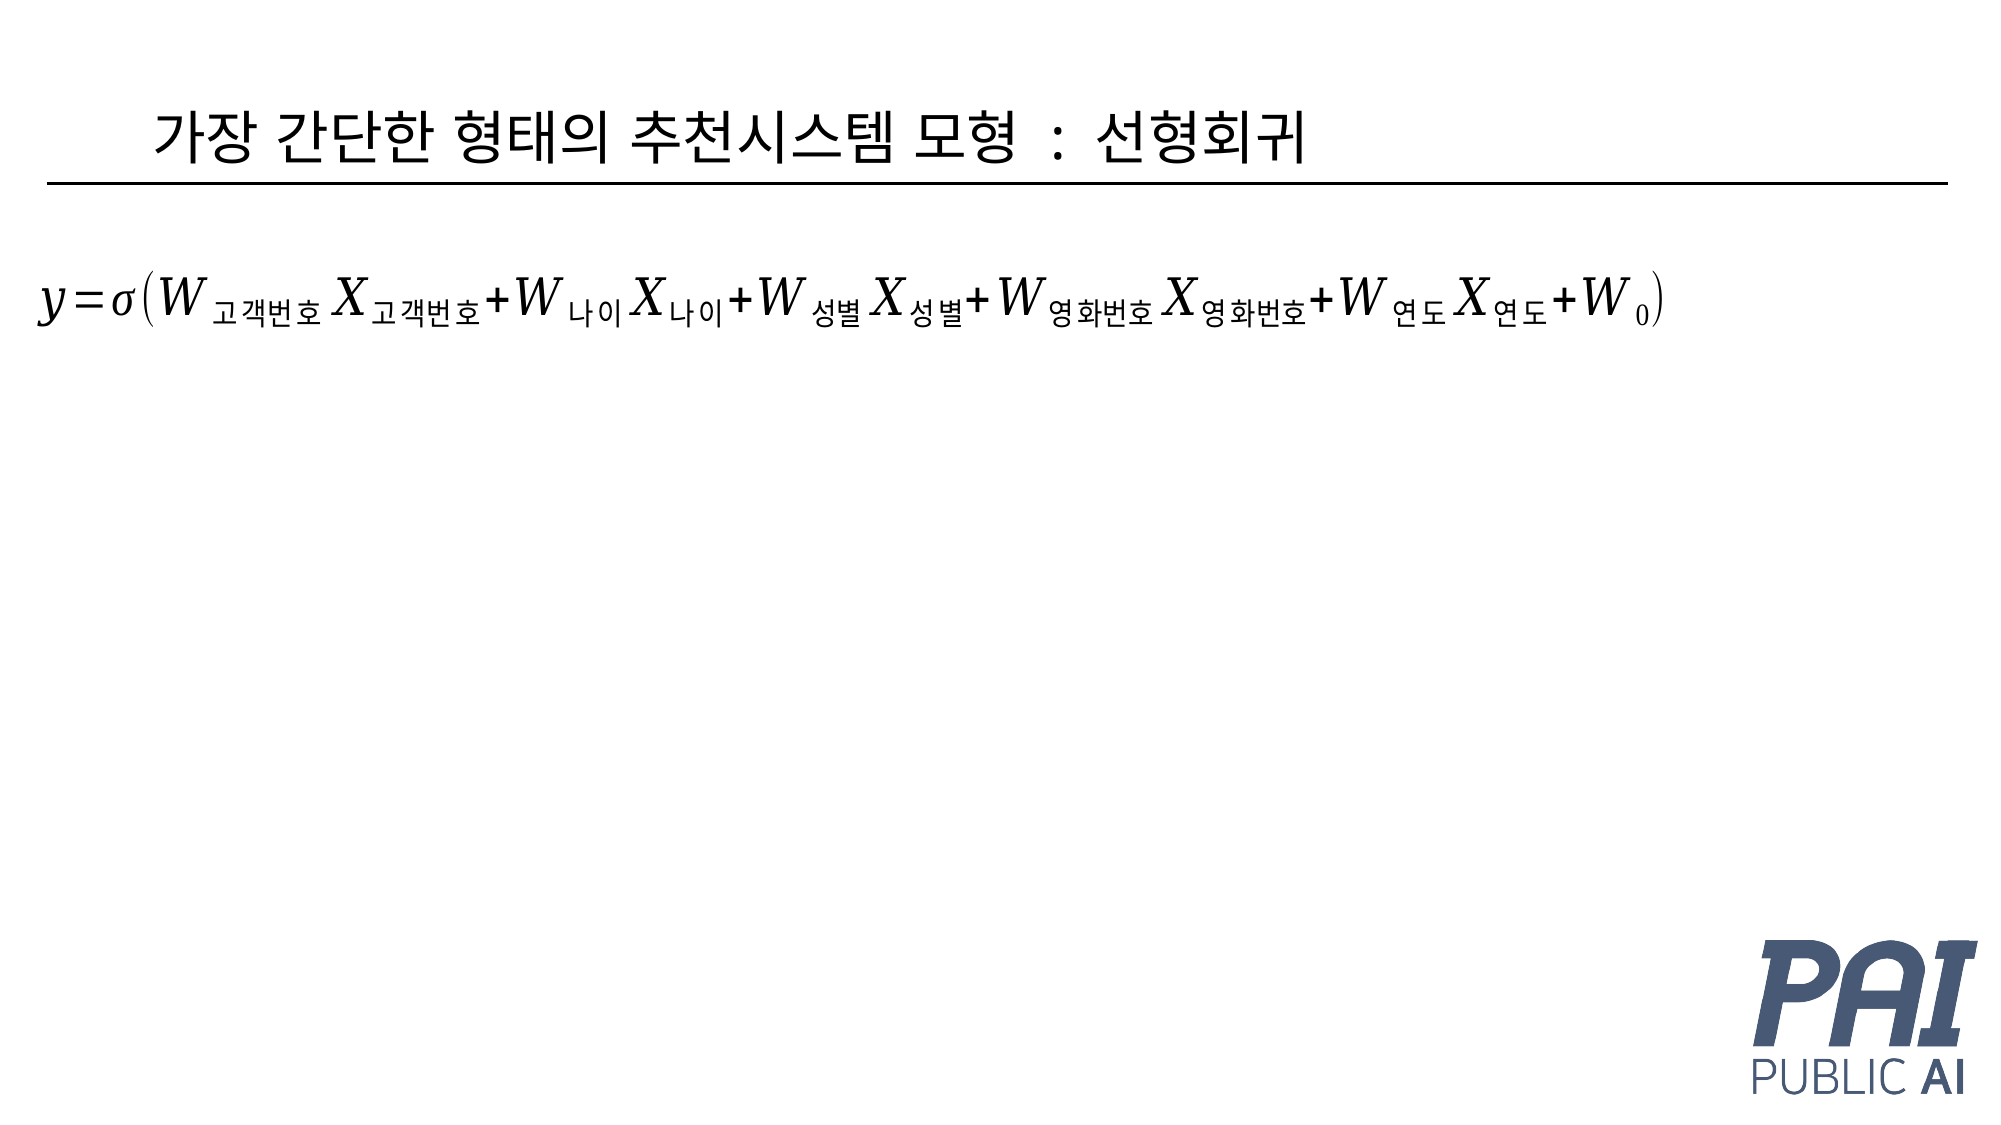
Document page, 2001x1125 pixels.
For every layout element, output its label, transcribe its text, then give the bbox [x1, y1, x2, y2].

picture [1749, 940, 1978, 1105]
title 가장 간단한 형태의 추천시스템 모형 : 선형회귀 [137, 59, 1863, 180]
